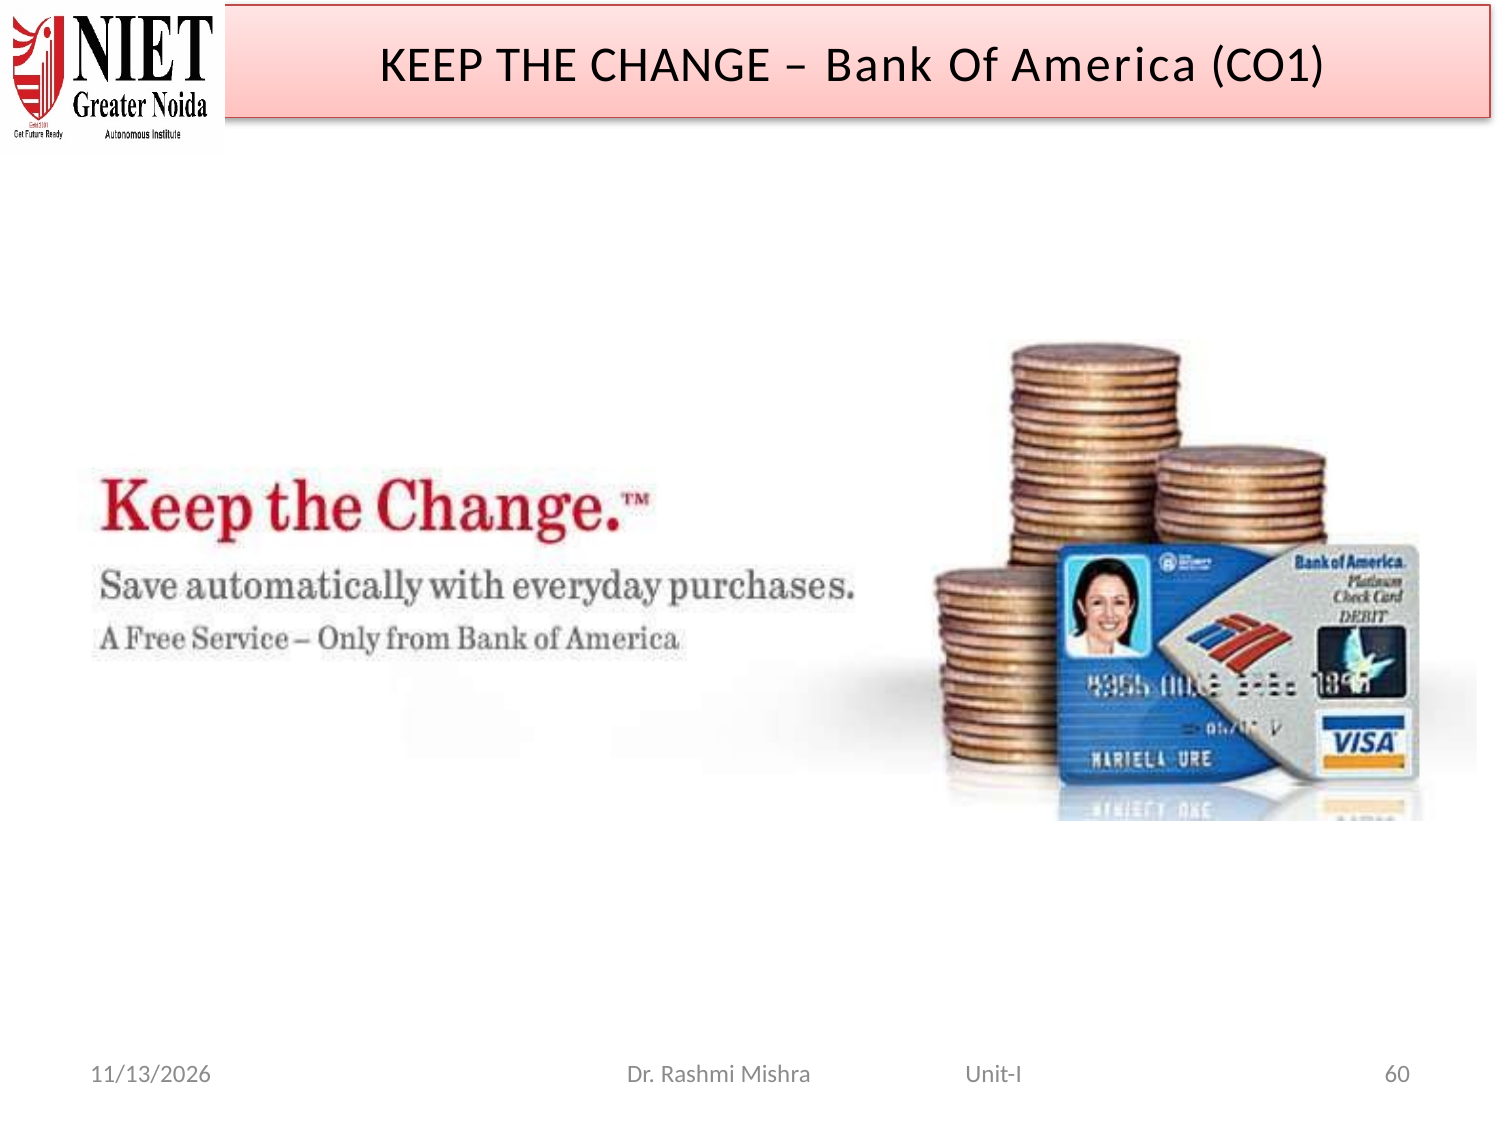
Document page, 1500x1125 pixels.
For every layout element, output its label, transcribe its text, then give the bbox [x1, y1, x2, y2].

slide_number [75, 1042, 412, 1103]
text_box [77, 339, 1477, 821]
footer Dr. Rashmi Mishra Unit-I [412, 1042, 1074, 1103]
picture [0, 0, 226, 156]
slide_number 60 [1074, 1042, 1425, 1103]
text_box KEEP THE CHANGE – Bank Of America (CO1) [228, 4, 1491, 118]
